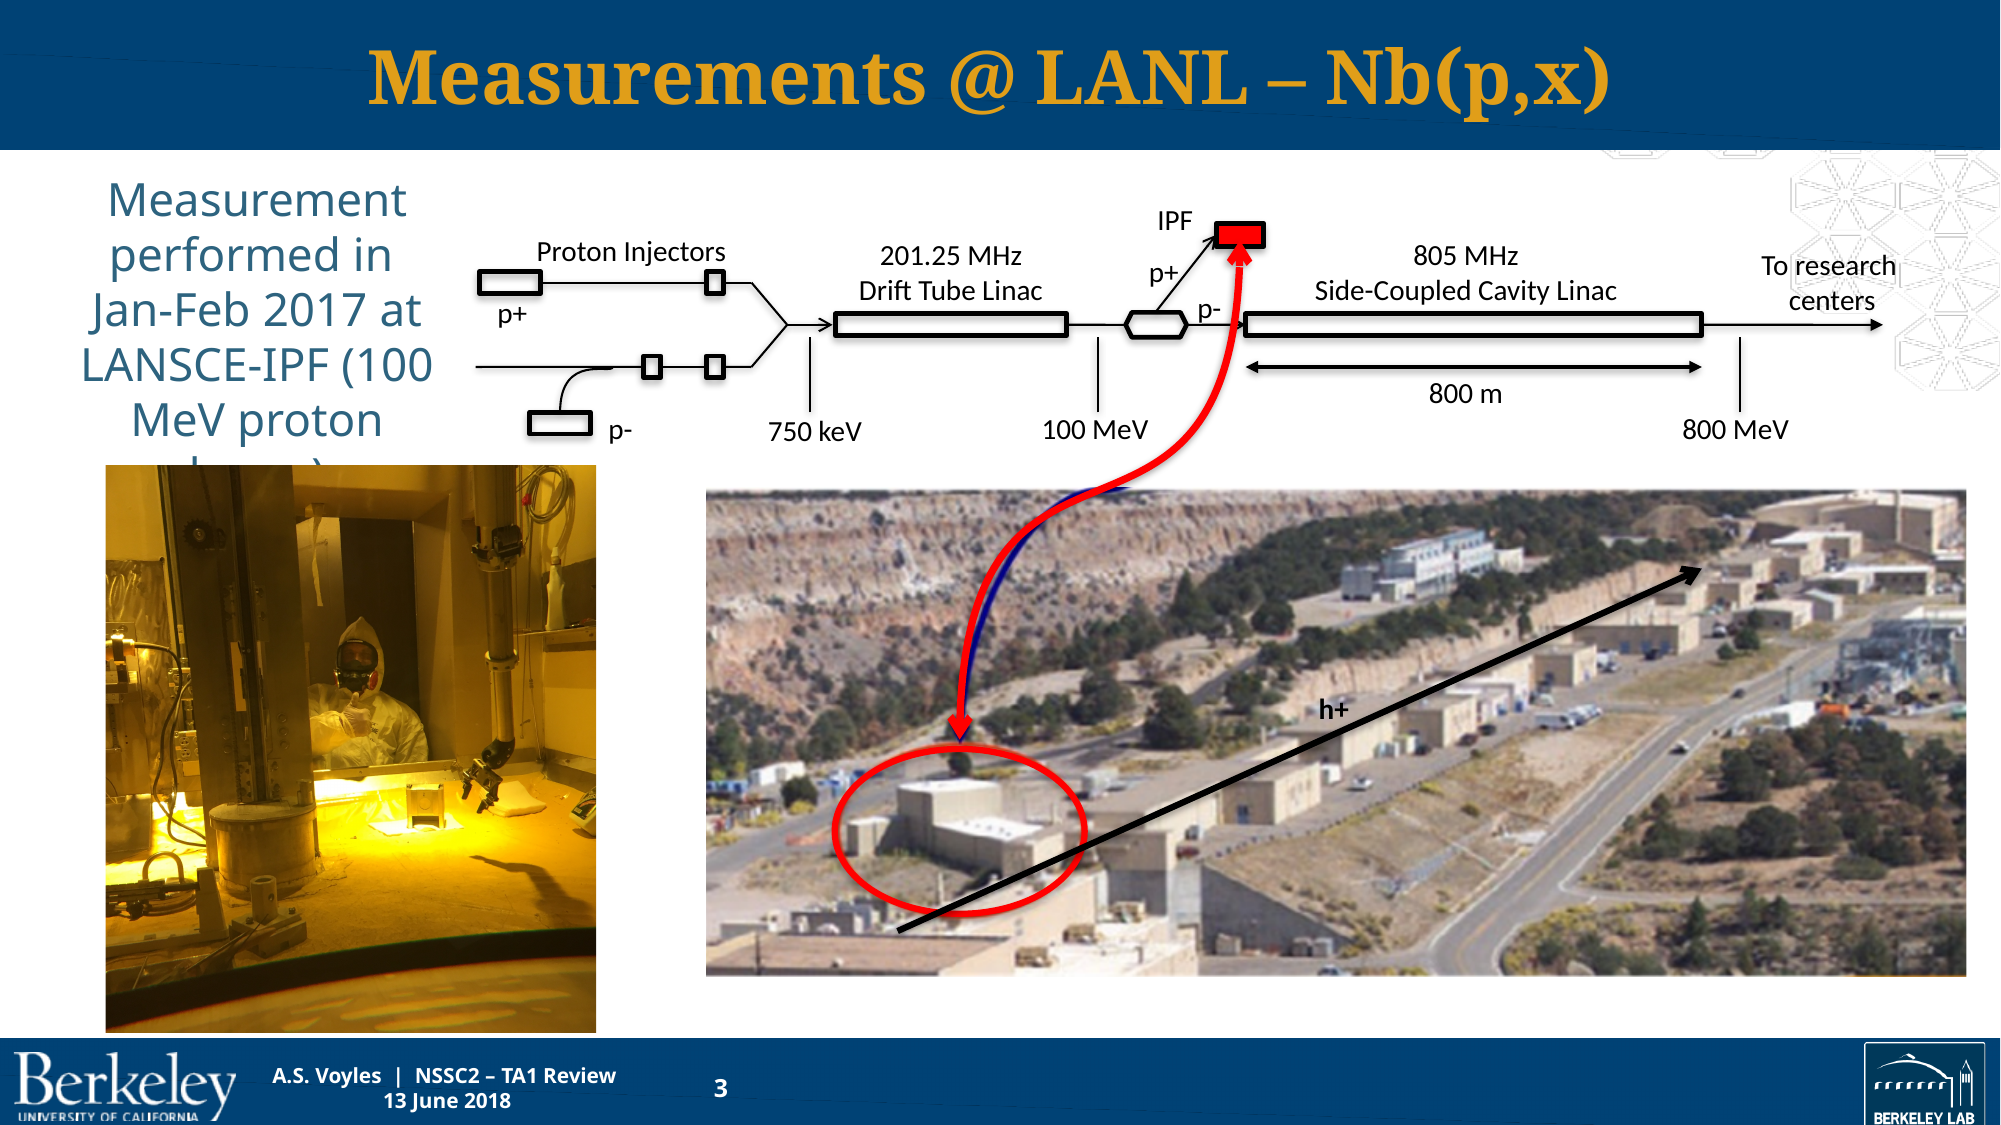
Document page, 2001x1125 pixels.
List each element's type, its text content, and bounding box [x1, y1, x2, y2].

title Measurements @ LANL – Nb(p,x) [0, 0, 2000, 150]
text_box Measurement performed in Jan-Feb 2017 at LANSCE-IPF (100 MeV proton beam) [13, 162, 473, 508]
picture [105, 465, 597, 1033]
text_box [475, 193, 1967, 977]
picture [1860, 1038, 1988, 1125]
